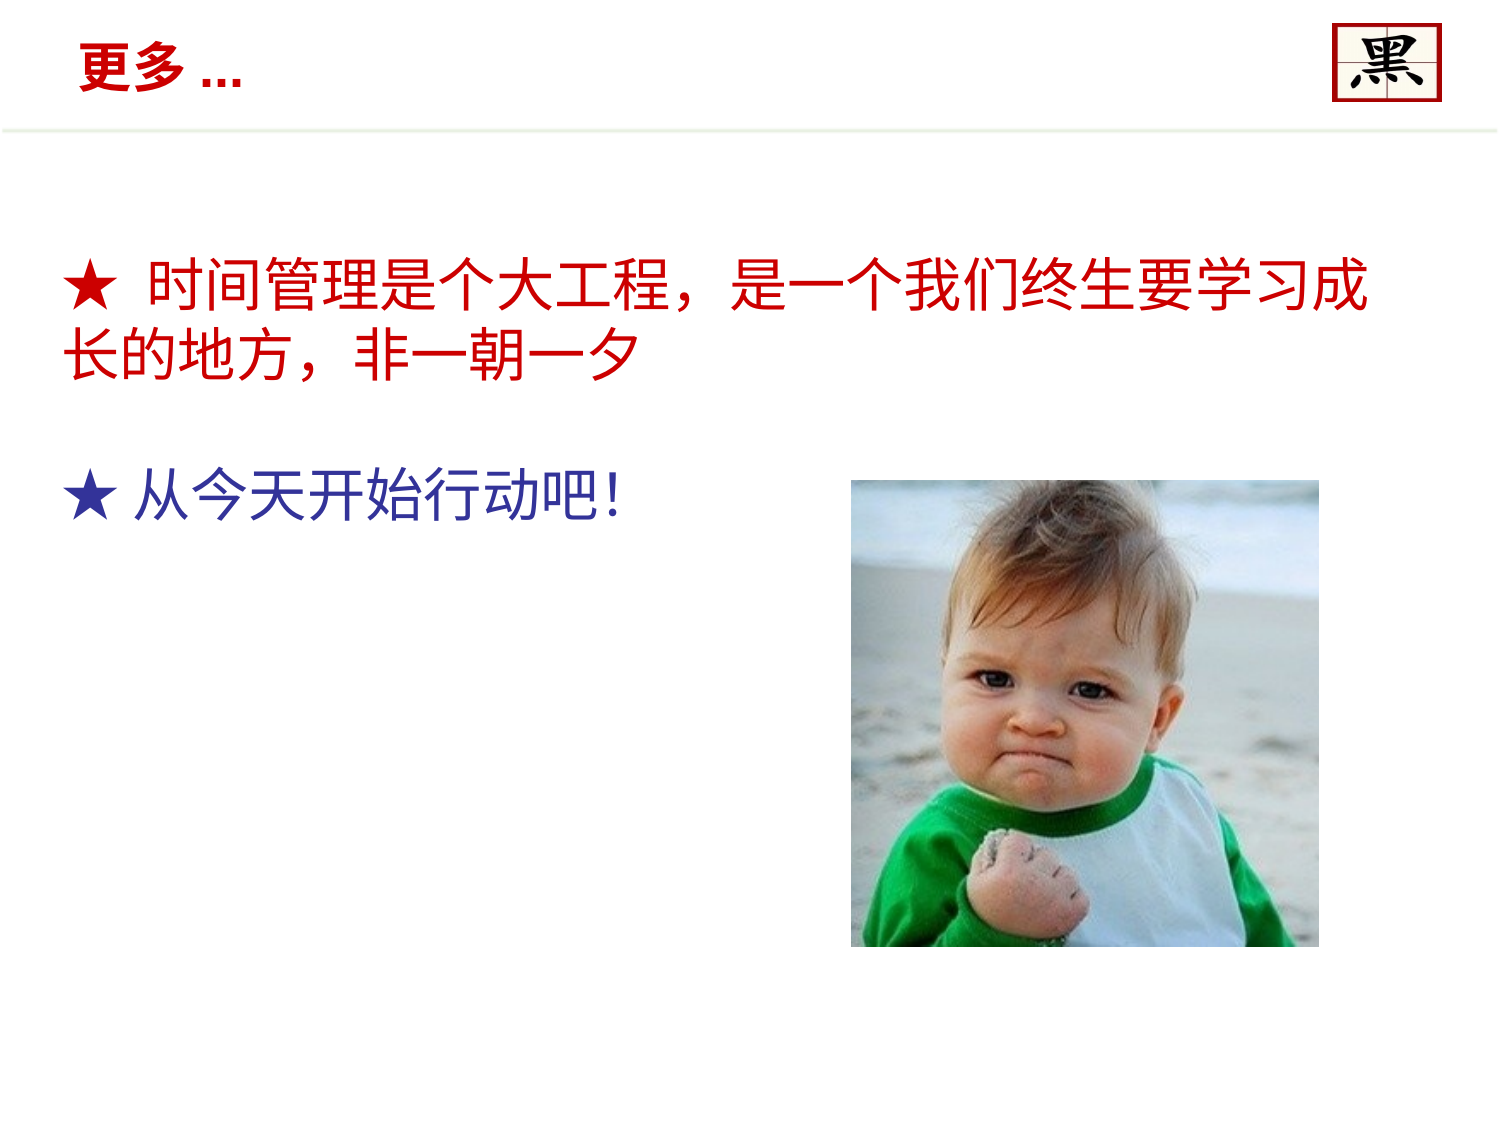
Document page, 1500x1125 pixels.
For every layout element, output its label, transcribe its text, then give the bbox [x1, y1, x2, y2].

picture [1, 1, 1499, 1124]
title 更多... [62, 18, 1223, 114]
subtitle [74, 197, 1426, 1012]
text_box ★ 时间管理是个大工程，是一个我们终生要学习成长的地方，非一朝一夕 ★ 从今天开始行动吧！ [46, 147, 1386, 630]
